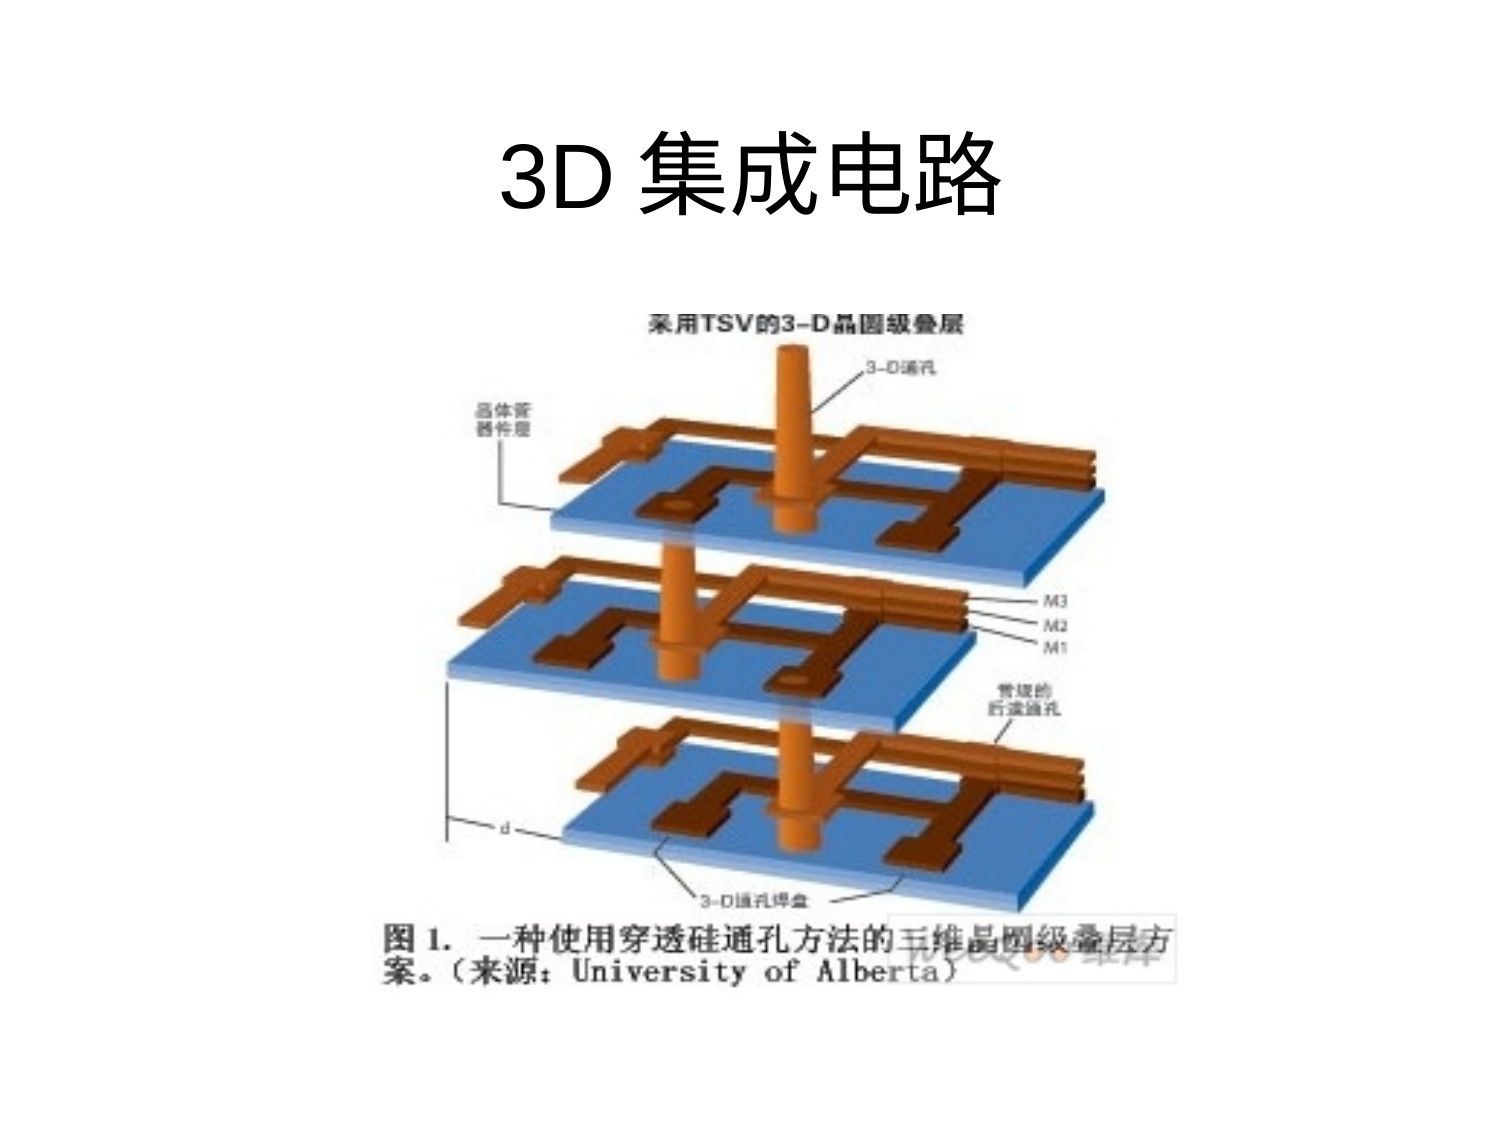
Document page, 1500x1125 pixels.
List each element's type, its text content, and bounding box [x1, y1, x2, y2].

title 3D集成电路 [76, 77, 1428, 266]
picture [371, 314, 1187, 993]
